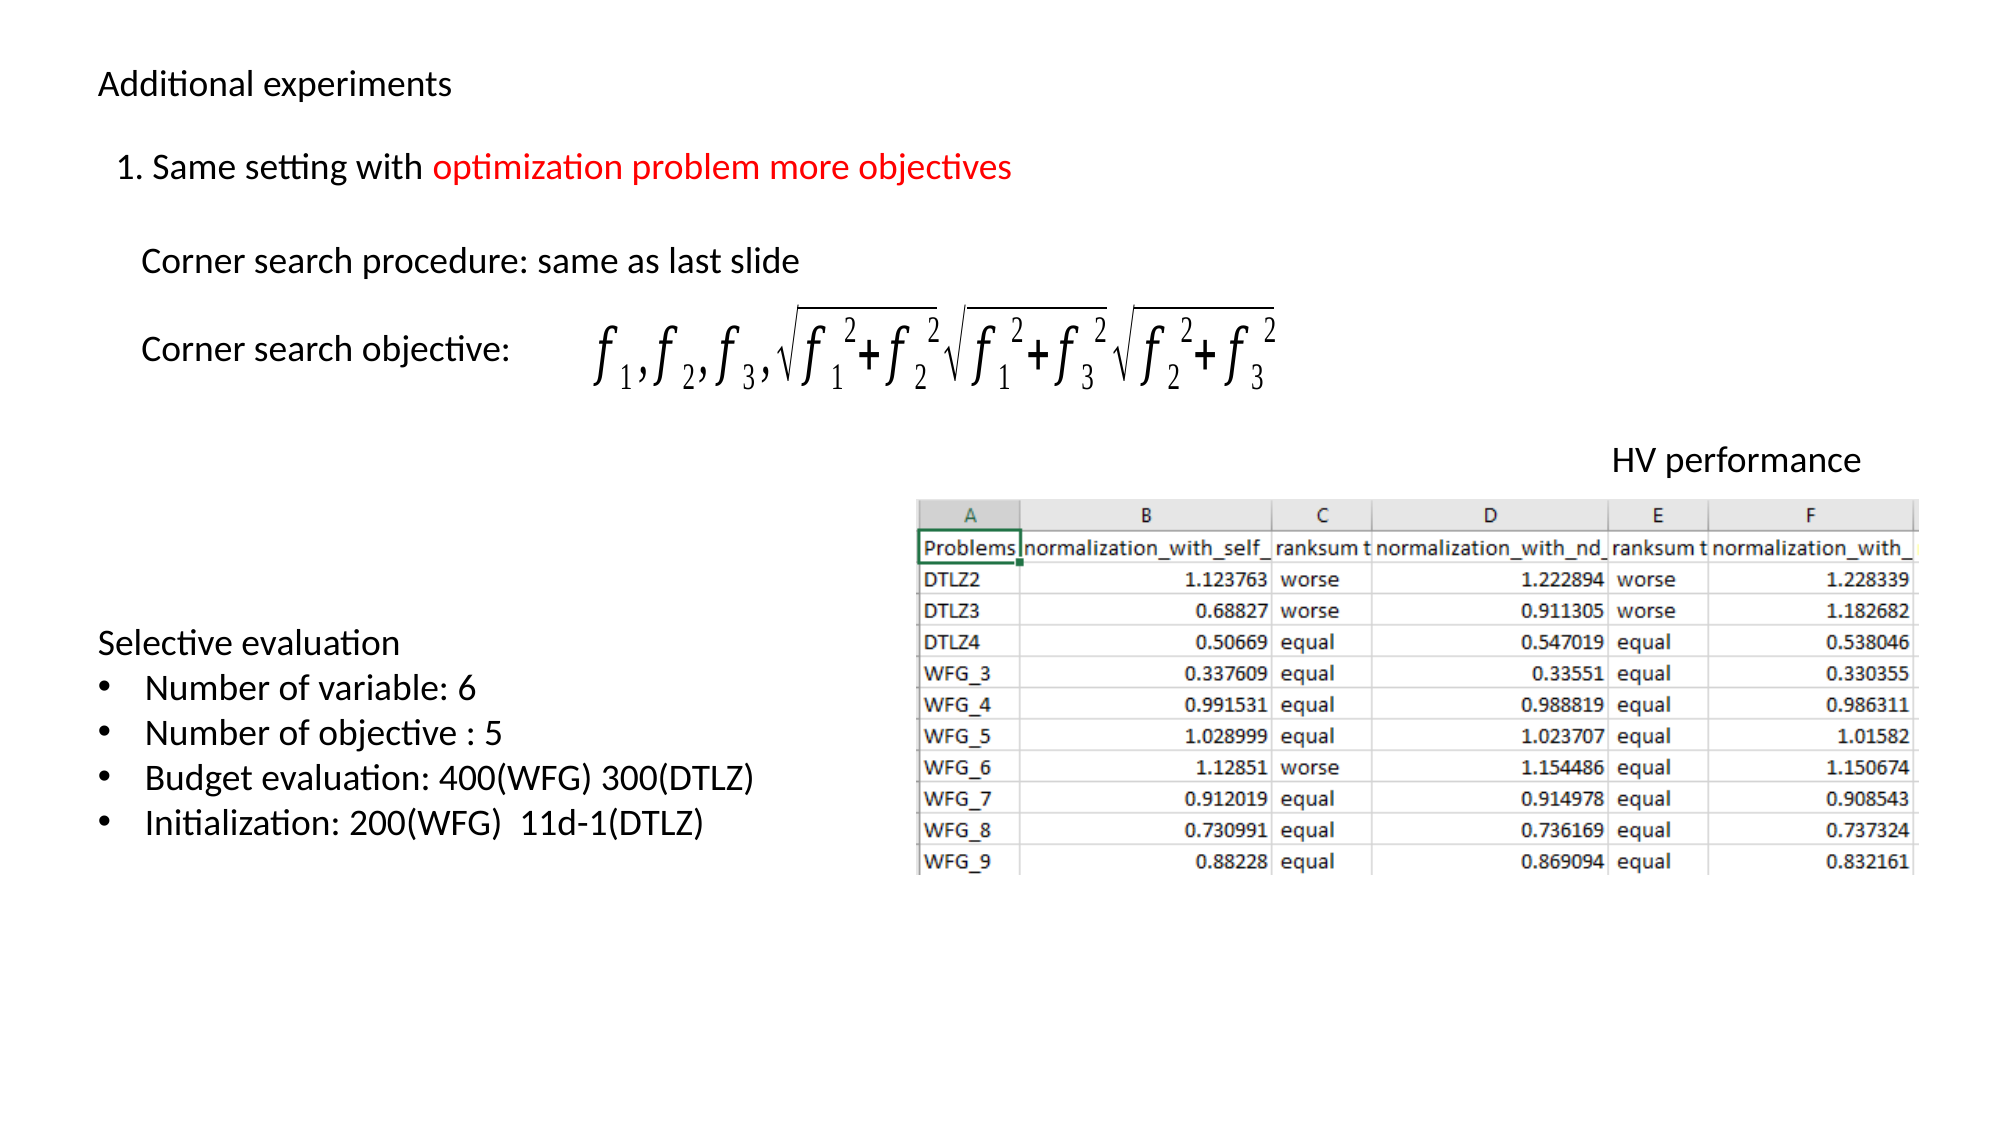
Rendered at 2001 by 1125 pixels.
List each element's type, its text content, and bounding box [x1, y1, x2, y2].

text_box Additional experiments [83, 51, 663, 112]
text_box Corner search procedure: same as last slide [126, 229, 948, 289]
picture [916, 499, 1919, 875]
text_box 1. Same setting with optimization problem more objectives [100, 134, 1175, 195]
text_box Corner search objective: [126, 316, 630, 377]
text_box Selective evaluation Number of variable: 6 Number of objective : 5 Budget evaluation: 400(WFG) 300(DTLZ) Initialization: 200(WFG) 11d-1(DTLZ) [83, 610, 775, 851]
text_box HV performance [1597, 427, 1919, 488]
